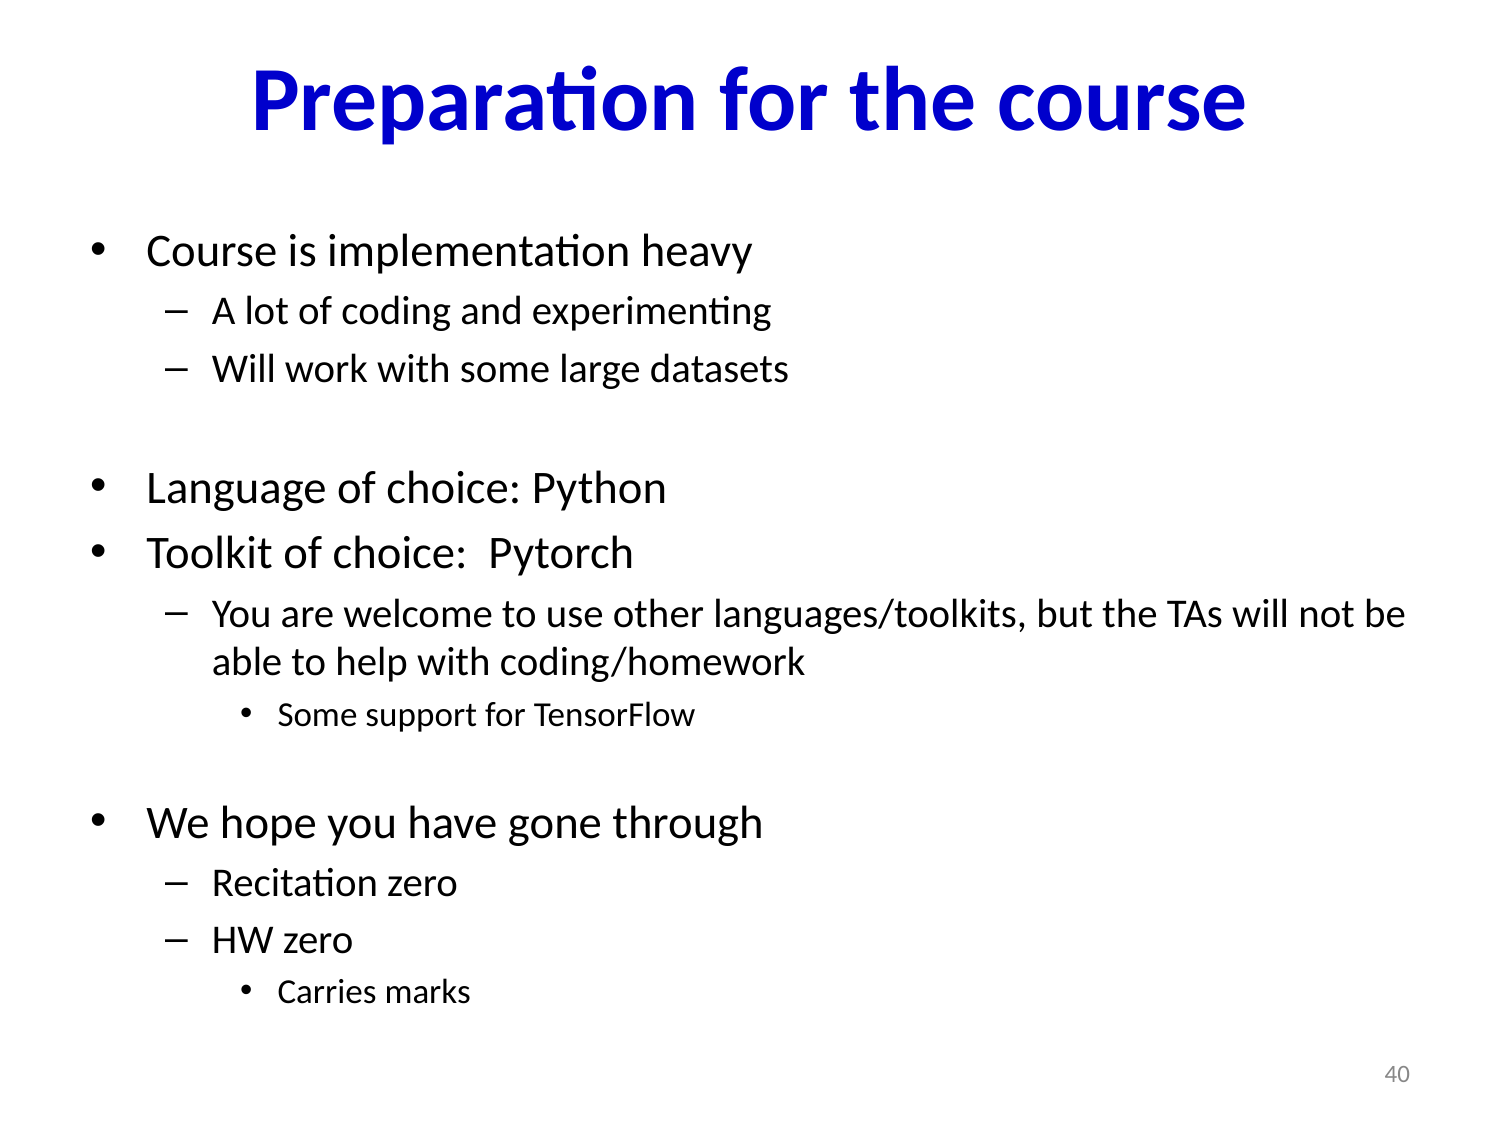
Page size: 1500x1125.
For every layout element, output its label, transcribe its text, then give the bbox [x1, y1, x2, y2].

title Preparation for the course [75, 0, 1425, 188]
list Course is implementation heavy A lot of coding and experimenting Will work with some large datasets Language of choice: Python Toolkit of choice: Pytorch You are welcome to use other languages/toolkits, but the TAs will not be able to help with coding/homework Some support for TensorFlow We hope you have gone through Recitation zero HW zero Carries marks [75, 212, 1425, 1075]
slide_number 40 [1074, 1042, 1425, 1103]
